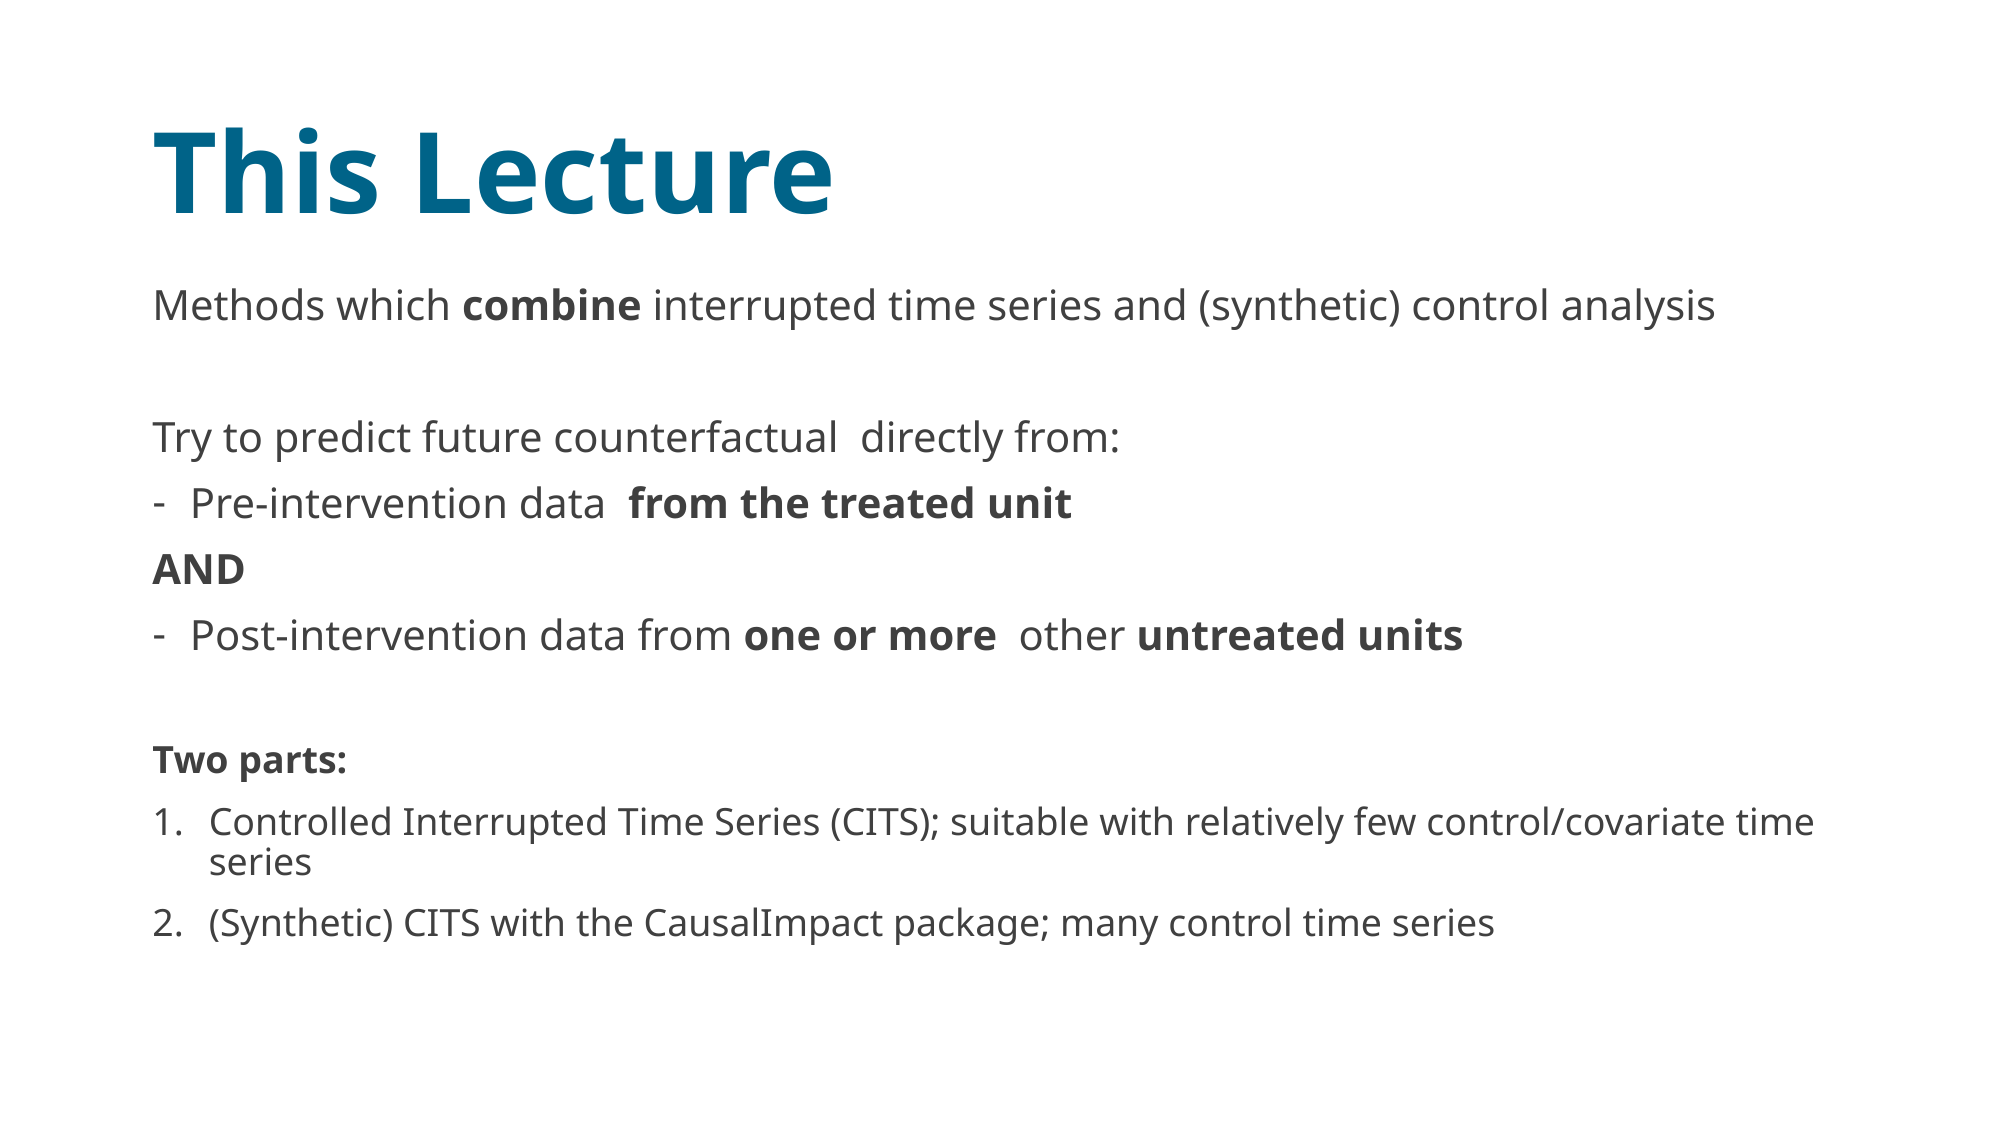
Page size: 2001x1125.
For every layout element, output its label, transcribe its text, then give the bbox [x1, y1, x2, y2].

title This Lecture [137, 59, 1863, 278]
